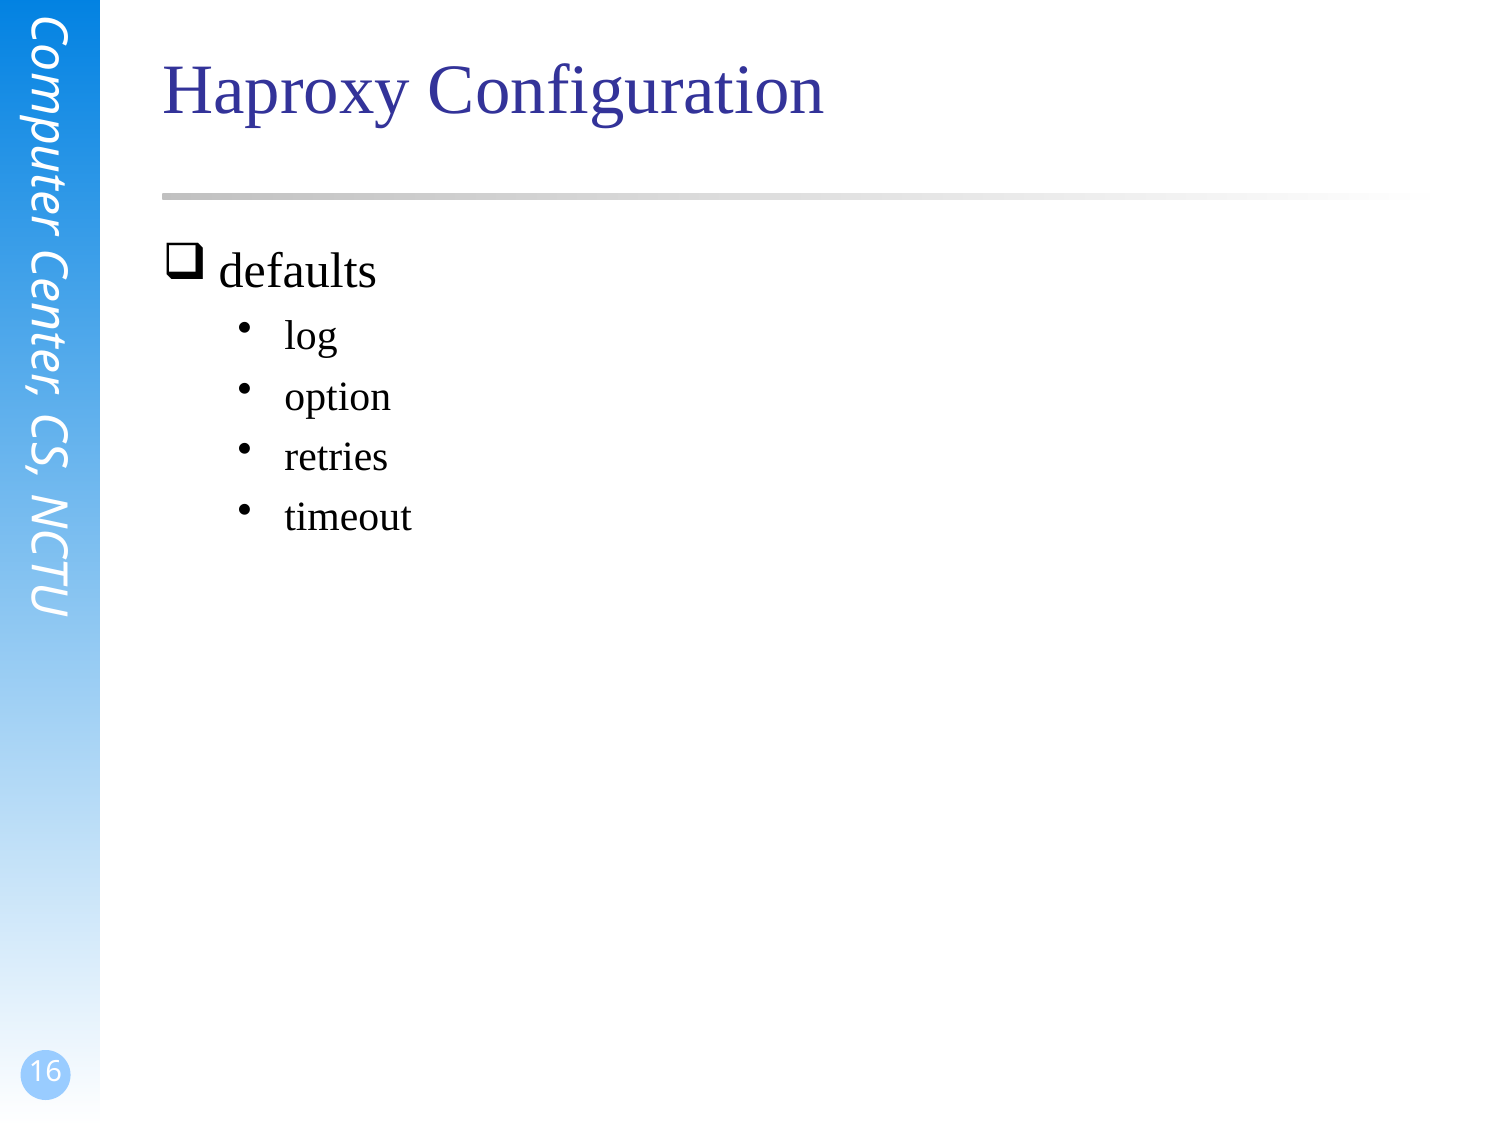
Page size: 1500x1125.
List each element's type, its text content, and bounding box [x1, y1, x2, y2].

title Haproxy Configuration [162, 42, 1438, 231]
list defaults log option retries timeout [162, 237, 1438, 1000]
